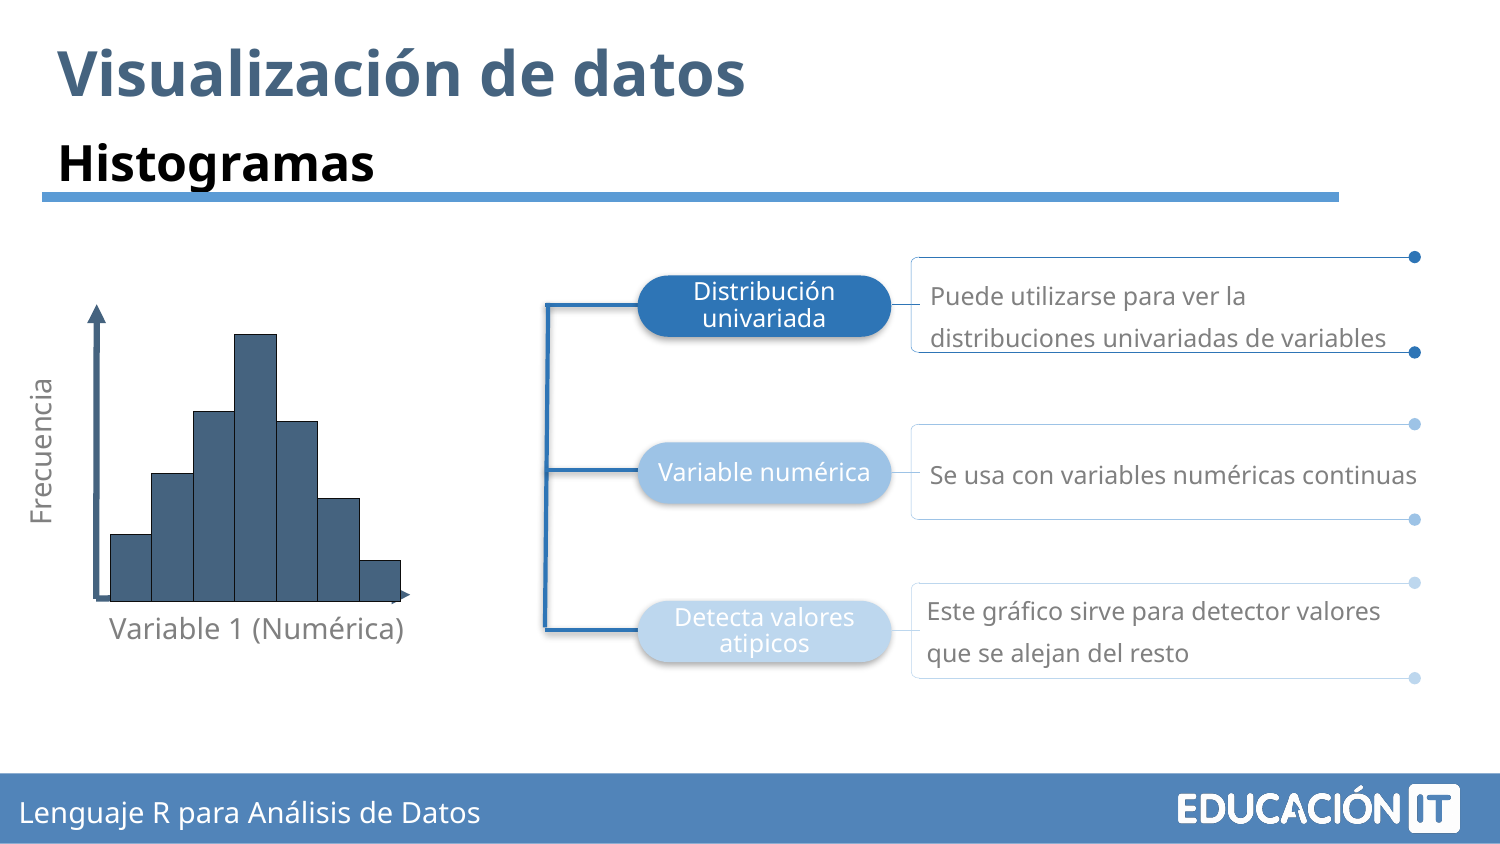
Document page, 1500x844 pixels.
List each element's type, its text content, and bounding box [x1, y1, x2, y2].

text_box Histogramas [42, 123, 587, 192]
text_box Visualización de datos [42, 33, 1032, 110]
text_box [14, 286, 417, 654]
picture [1175, 778, 1463, 839]
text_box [544, 256, 1443, 679]
